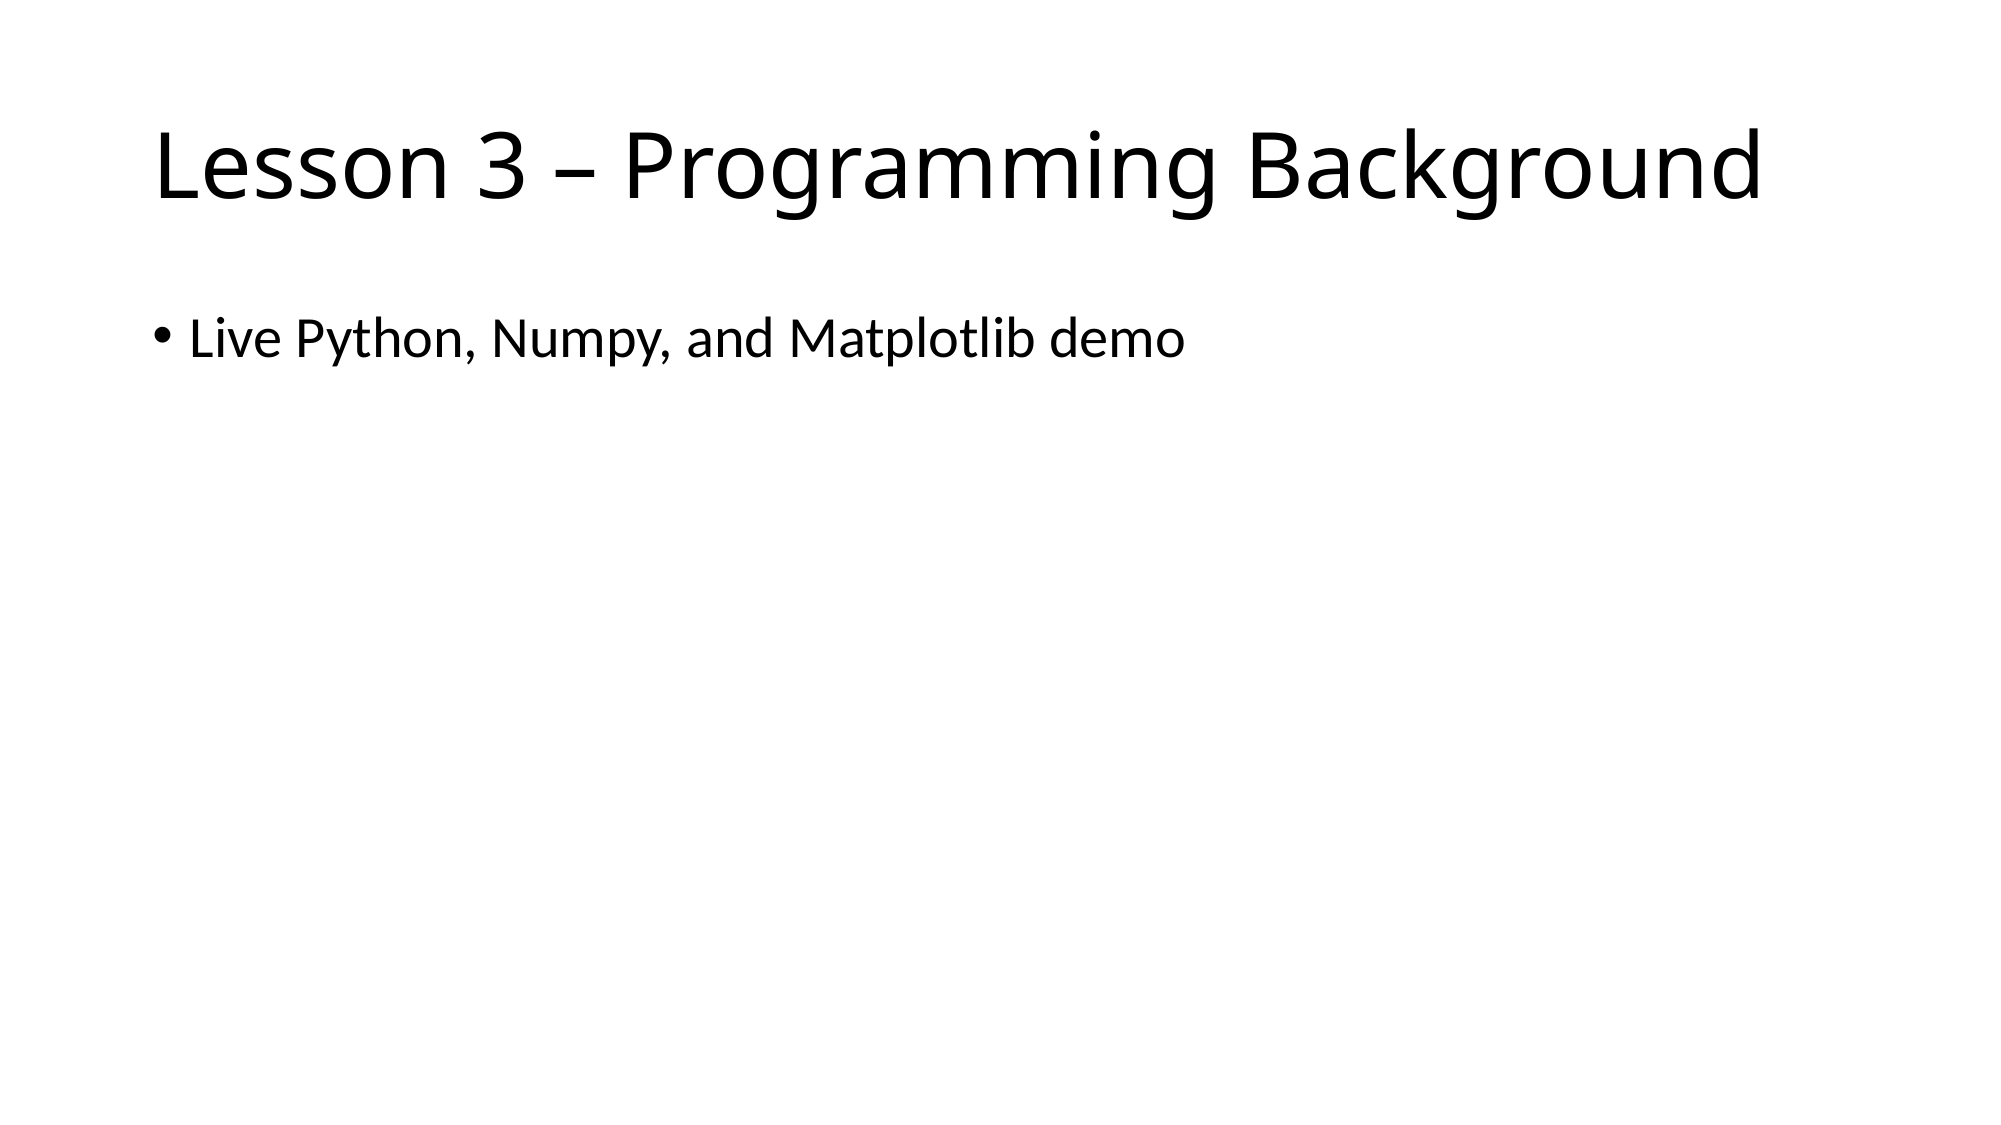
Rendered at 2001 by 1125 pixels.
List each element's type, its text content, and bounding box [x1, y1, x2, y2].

title Lesson 3 – Programming Background [137, 59, 1863, 278]
list Live Python, Numpy, and Matplotlib demo [137, 299, 1863, 1014]
